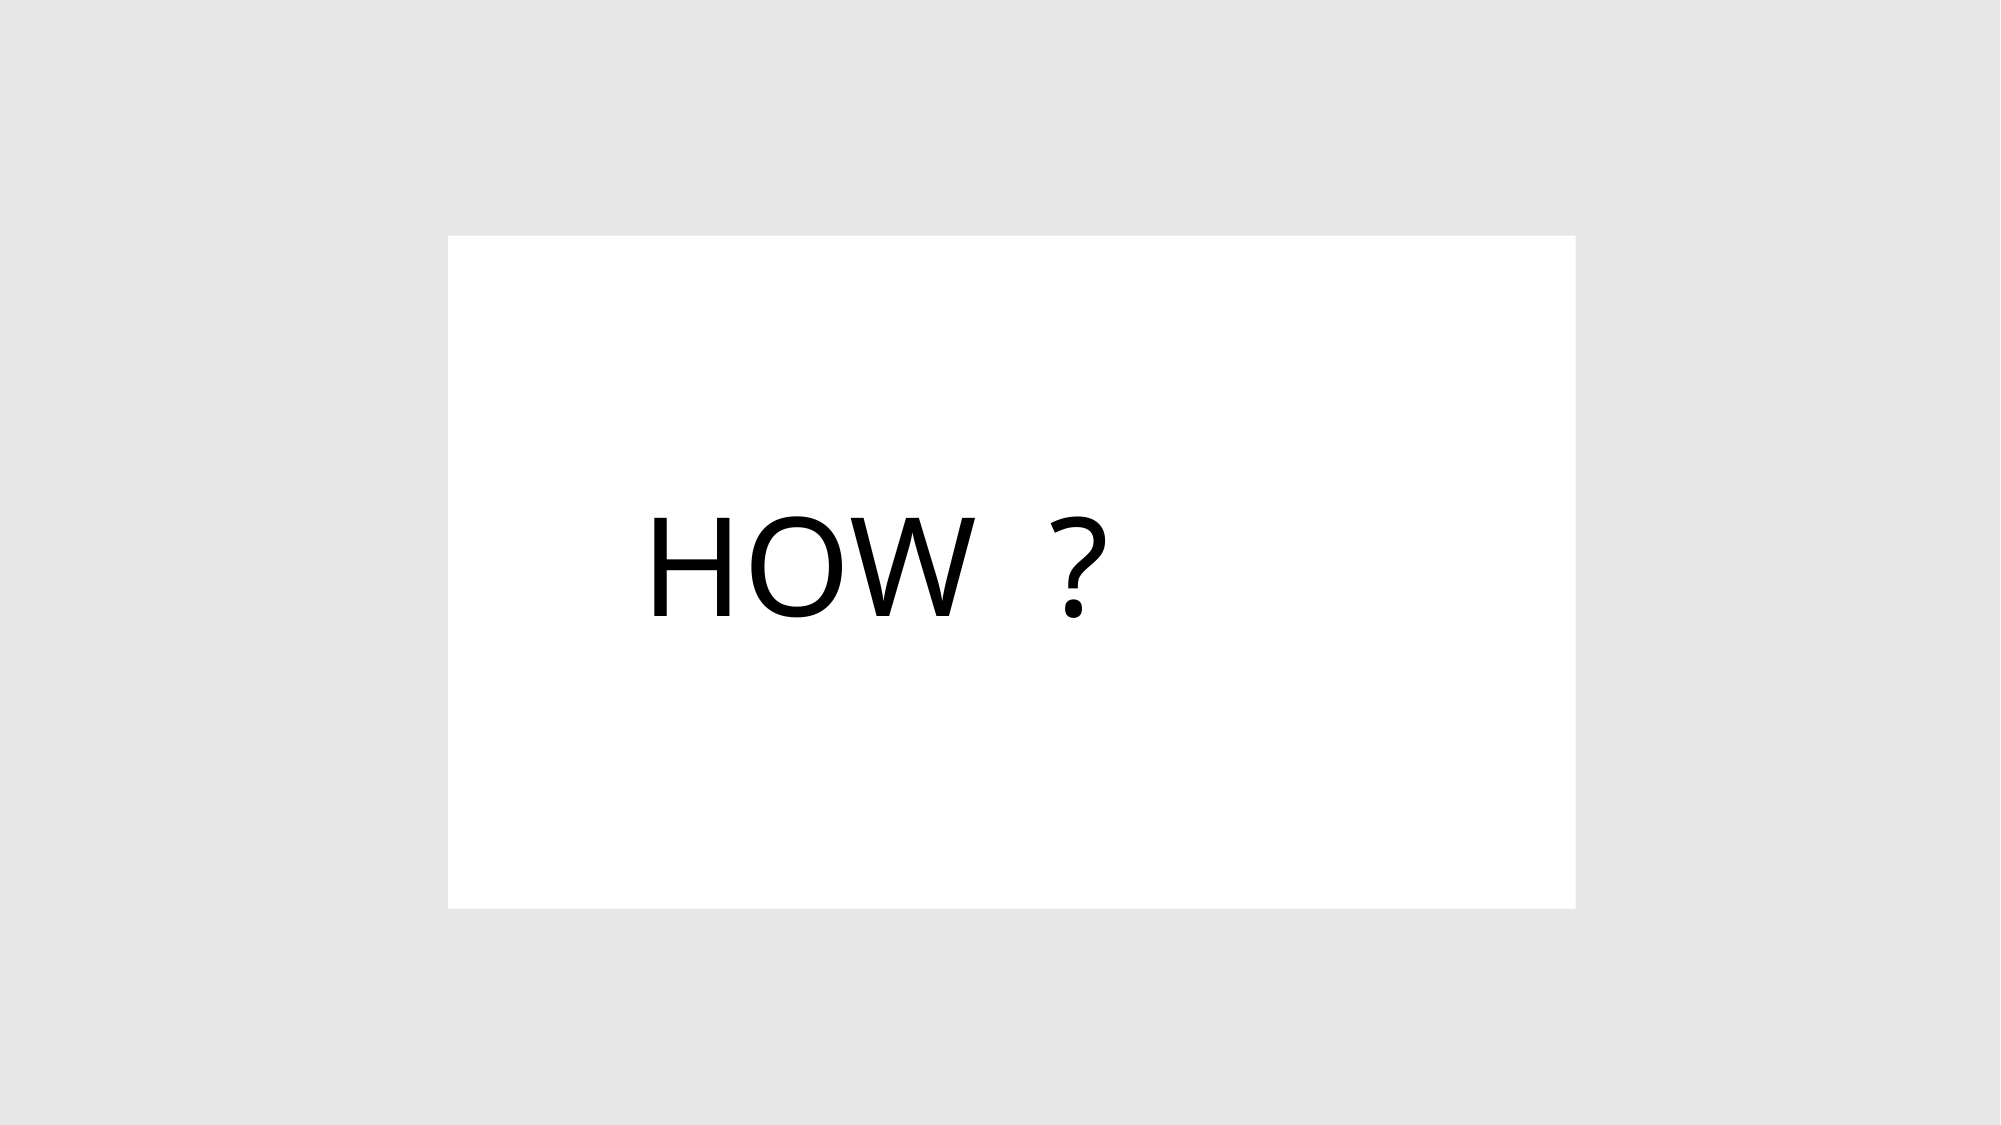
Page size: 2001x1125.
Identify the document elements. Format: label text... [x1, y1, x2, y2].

list HOW ? [448, 235, 1576, 909]
